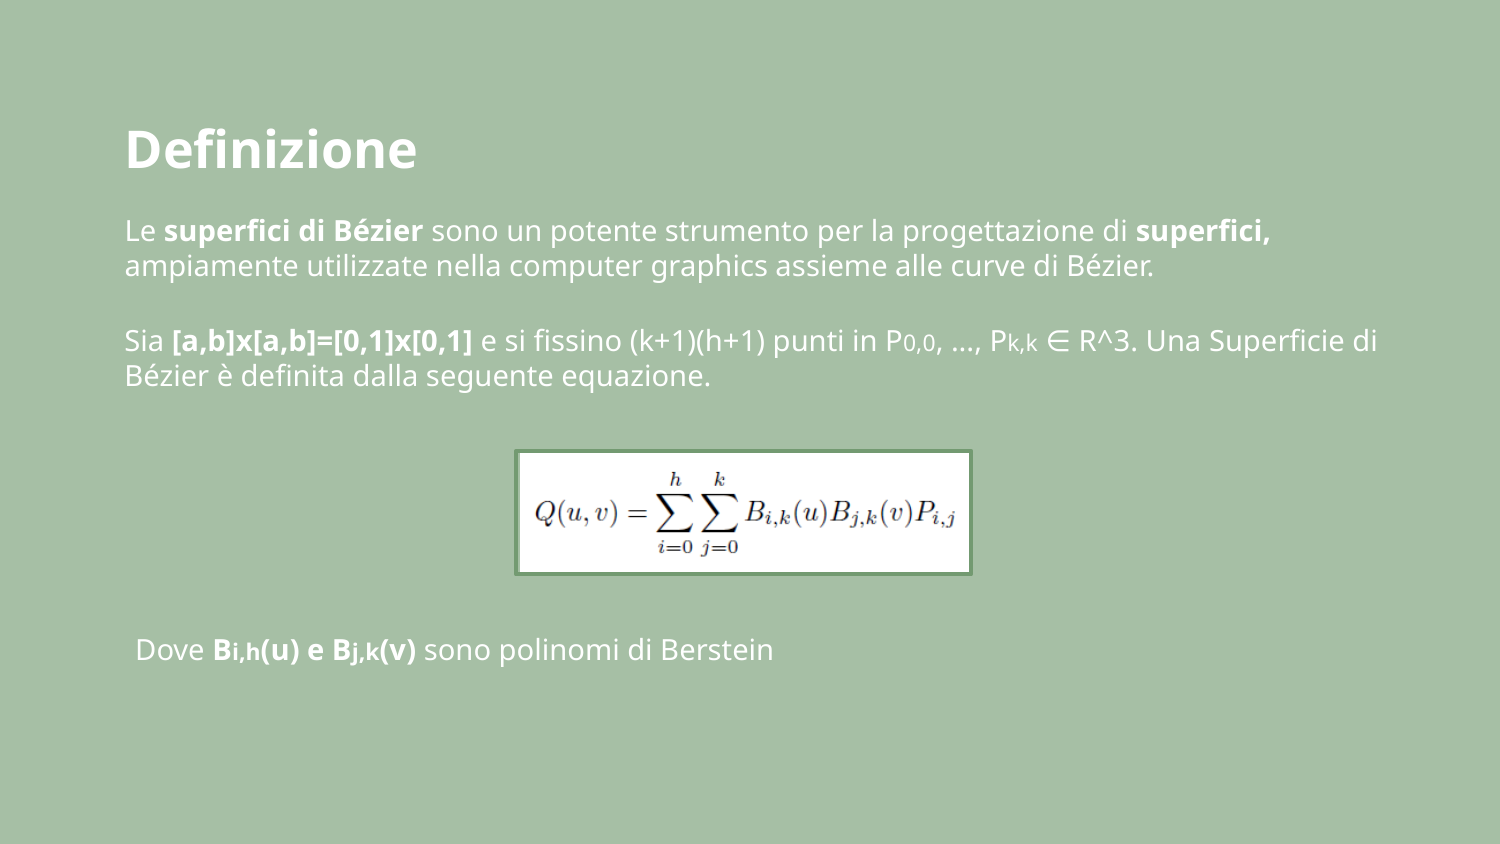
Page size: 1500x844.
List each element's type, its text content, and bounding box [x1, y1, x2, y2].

text_box Le superfici di Bézier sono un potente strumento per la progettazione di superfici, ampiamente utilizzate nella computer graphics assieme alle curve di Bézier. [109, 204, 1391, 290]
text_box Sia [a,b]x[a,b]=[0,1]x[0,1] e si fissino (k+1)(h+1) punti in P0,0, ..., Pk,k ∈ R^3. Una Superficie di Bézier è definita dalla seguente equazione. [109, 315, 1396, 401]
text_box Dove Bi,h(u) e Bj,k(v) sono polinomi di Berstein [120, 623, 1062, 674]
title Definizione [109, 101, 1391, 175]
picture [520, 450, 971, 574]
text_box [514, 449, 519, 576]
